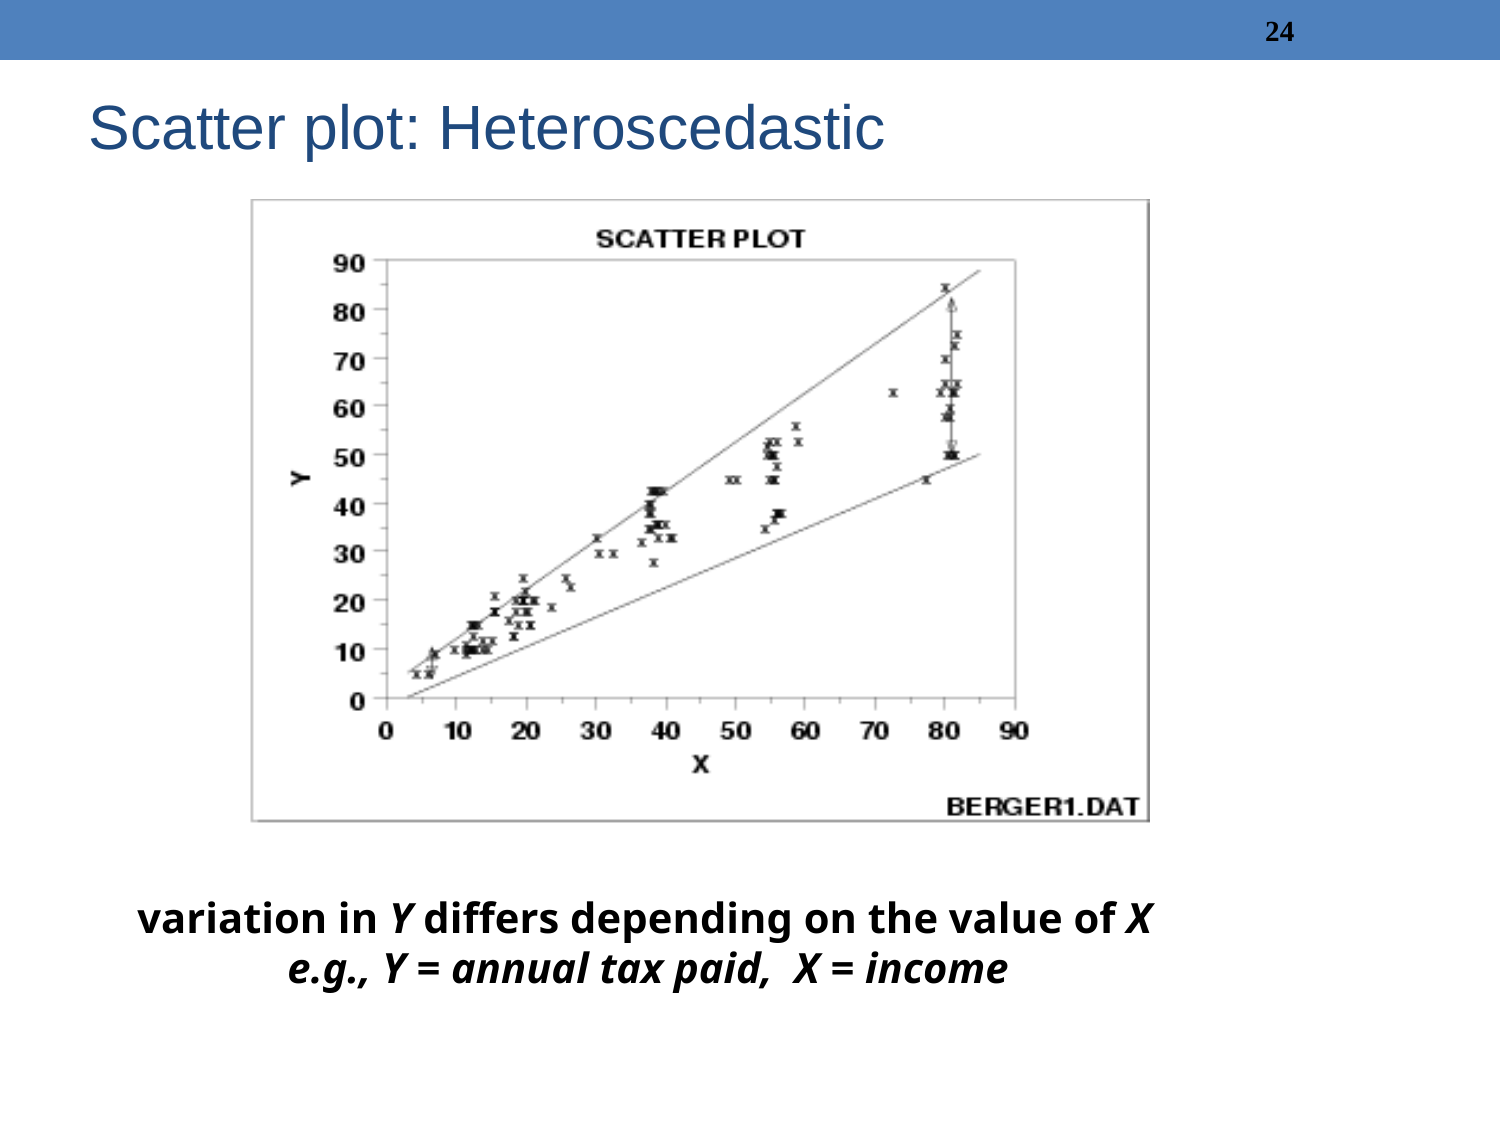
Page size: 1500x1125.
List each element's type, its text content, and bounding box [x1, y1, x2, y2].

text_box variation in Y differs depending on the value of X e.g., Y = annual tax paid, X = income [122, 884, 1375, 1000]
title Scatter plot: Heteroscedastic [73, 43, 1424, 206]
text_box ‹#› [1250, 3, 1425, 57]
picture [249, 199, 1151, 826]
